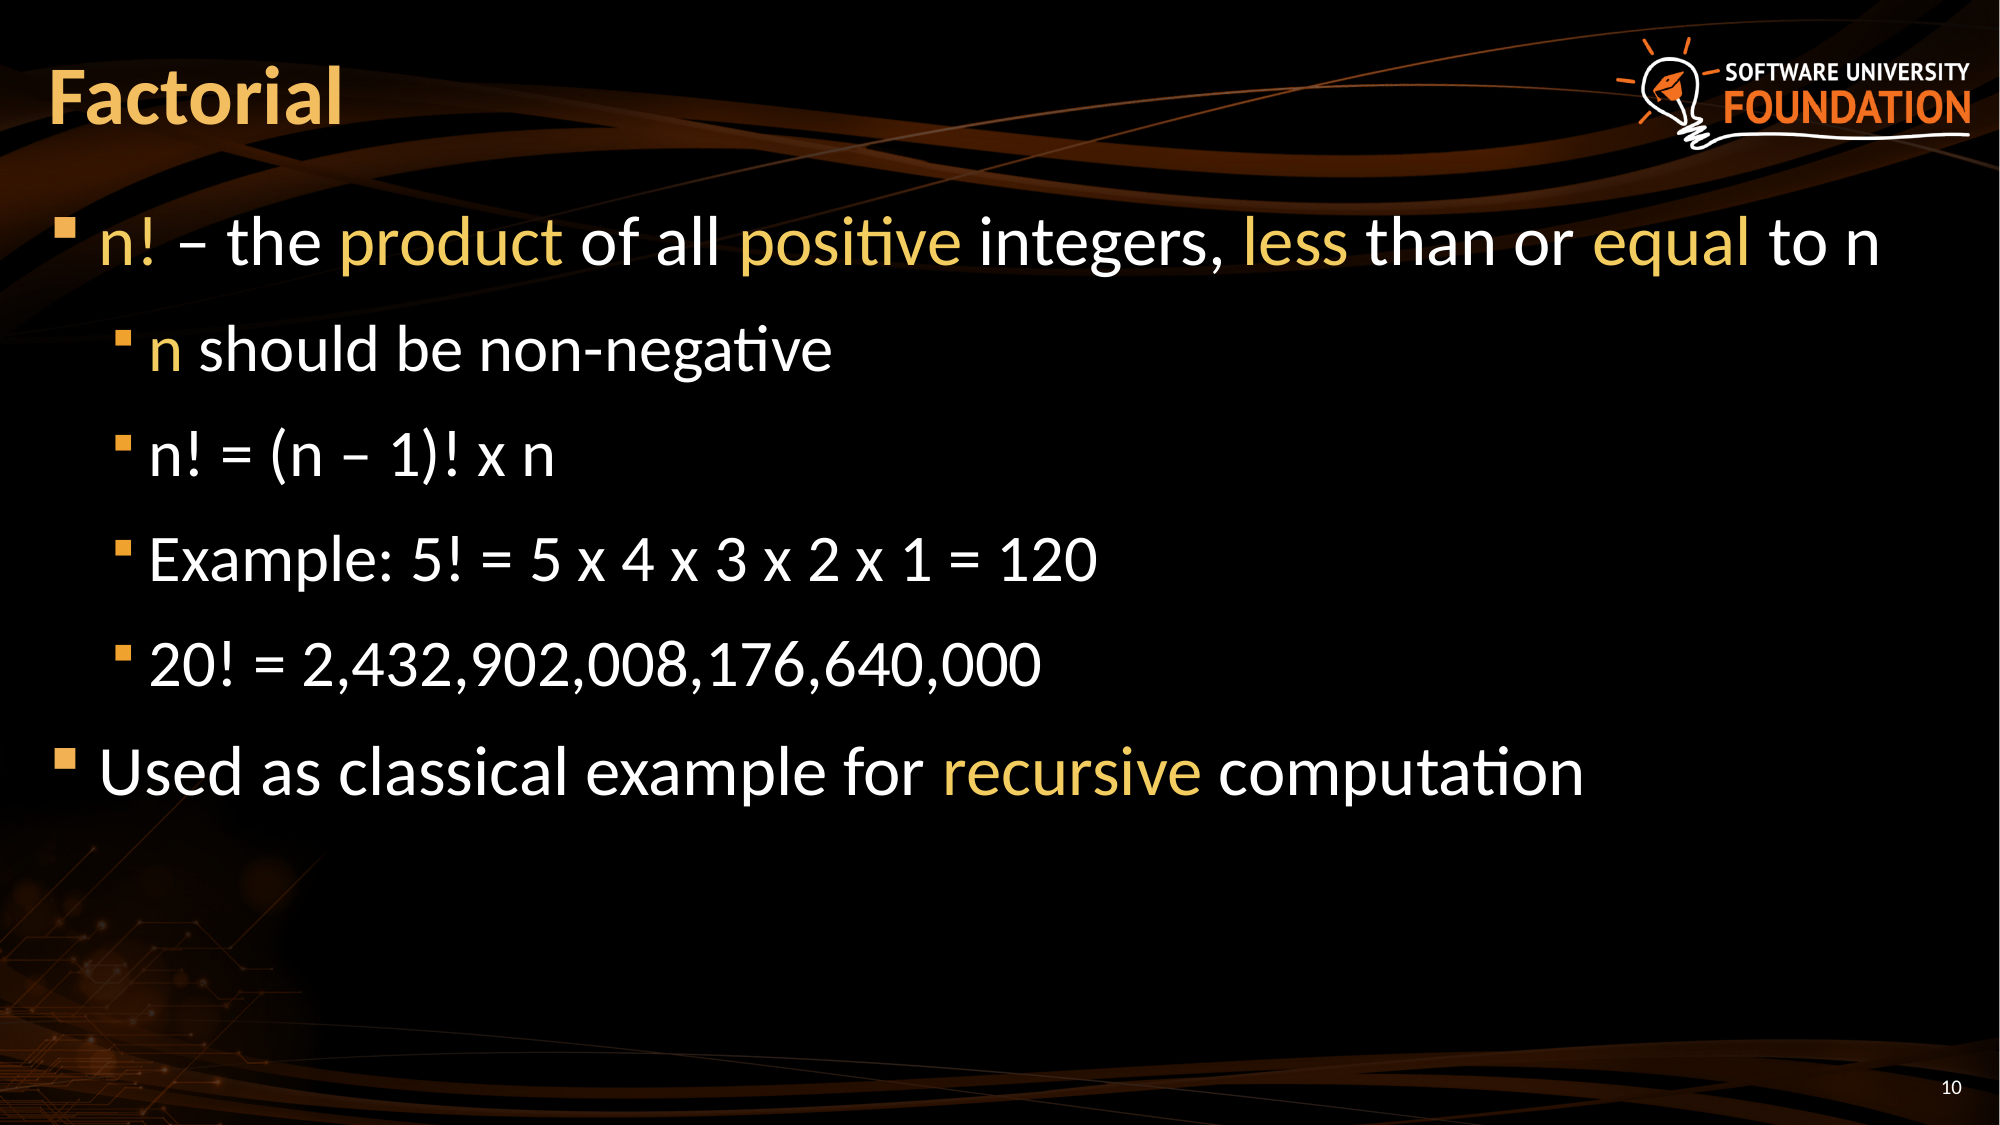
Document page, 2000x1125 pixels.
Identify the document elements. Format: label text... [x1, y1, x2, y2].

title Factorial [30, 6, 1602, 189]
slide_number 10 [1897, 1070, 1968, 1103]
list n! – the product of all positive integers, less than or equal to n n should be non-negative n! = (n – 1)! x n Example: 5! = 5 x 4 x 3 x 2 x 1 = 120 20! = 2,432,902,008,176,640,000 Used as classical example for recursive computation [31, 188, 1968, 1103]
picture [0, 0, 2000, 1125]
